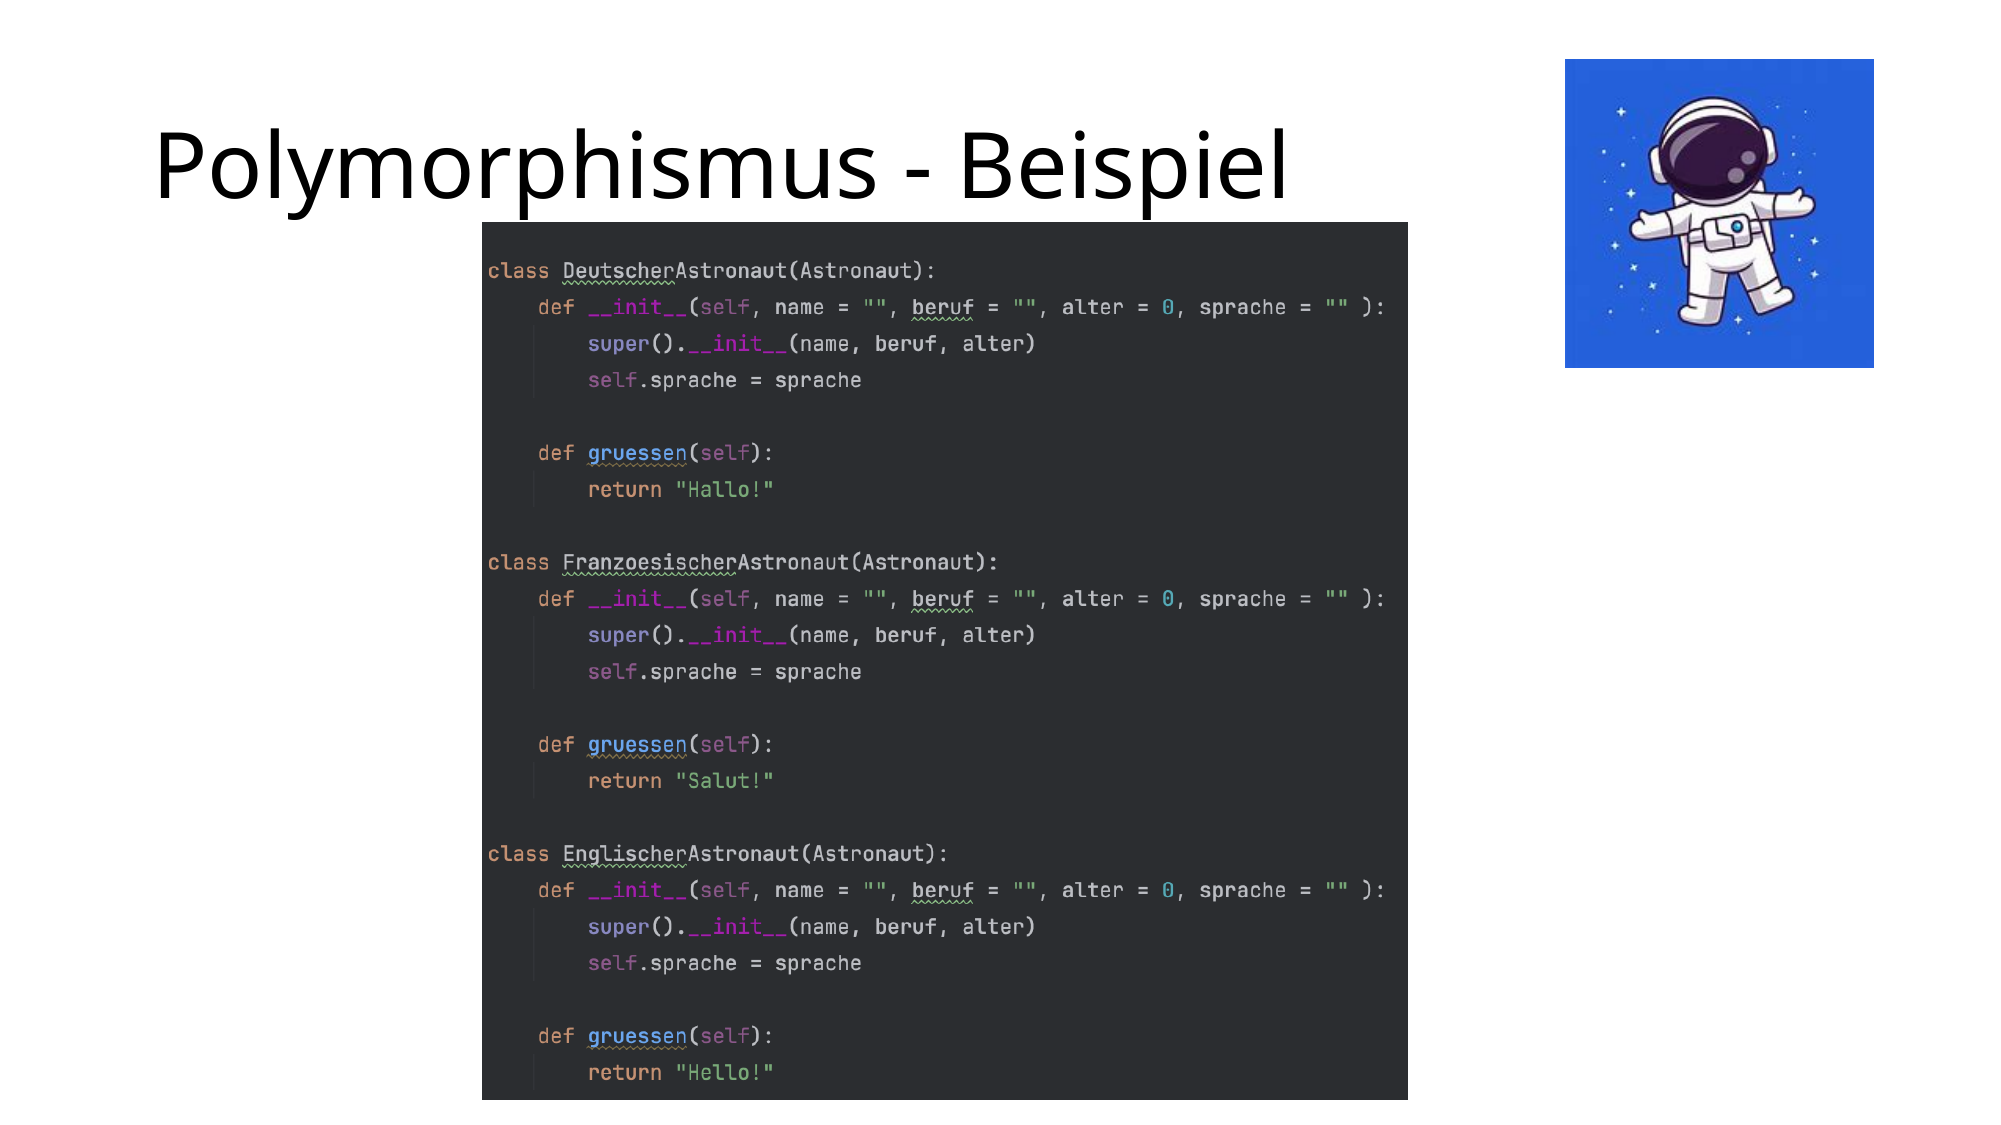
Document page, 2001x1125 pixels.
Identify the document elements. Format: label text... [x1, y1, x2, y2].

picture [1565, 59, 1875, 369]
title Polymorphismus - Beispiel [137, 59, 1565, 278]
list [481, 221, 1409, 1100]
